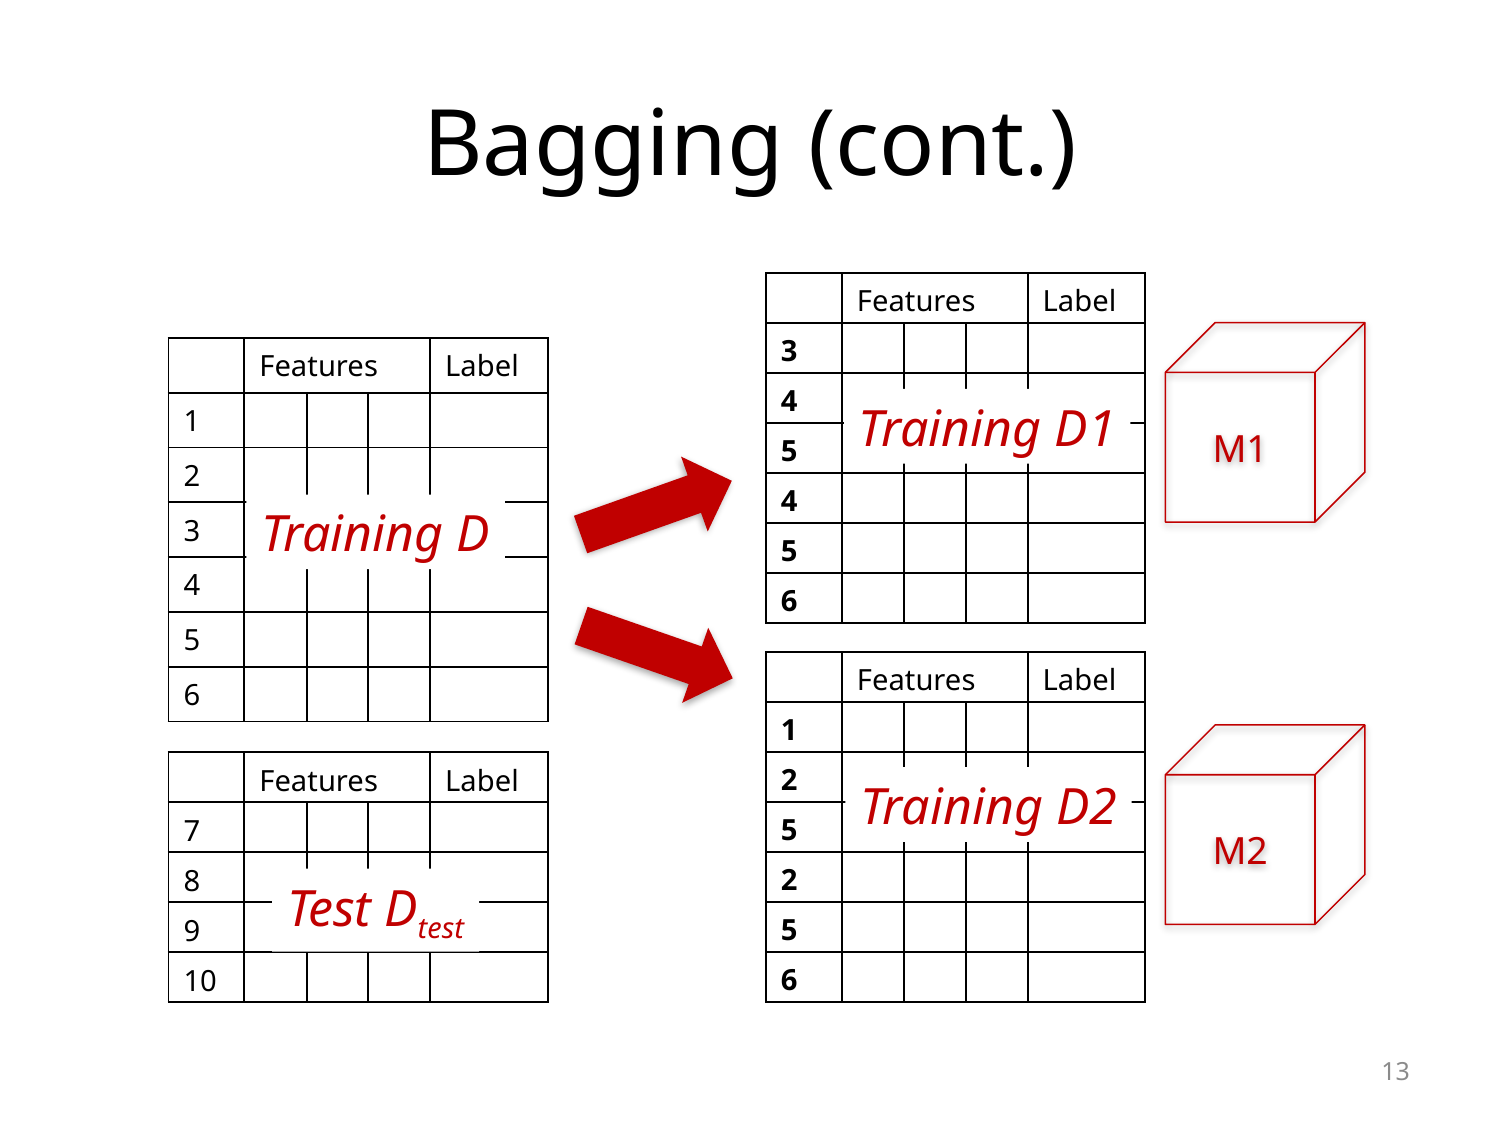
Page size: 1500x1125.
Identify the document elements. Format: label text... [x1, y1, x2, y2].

table_cell [245, 448, 306, 501]
table_header Label [431, 339, 547, 392]
table_cell 4 [767, 474, 841, 522]
table_cell [905, 953, 965, 1001]
table_cell [1170, 726, 1361, 773]
table_cell [308, 570, 367, 611]
table_header [169, 339, 243, 392]
table_cell [308, 953, 367, 1001]
table_cell 3 [169, 503, 243, 556]
table_cell [967, 474, 1027, 522]
table_header Label [1029, 653, 1144, 701]
text_box [573, 455, 733, 554]
table_cell [505, 503, 547, 556]
table_cell [245, 613, 306, 666]
table_cell [308, 668, 367, 721]
text_box M2 [1164, 724, 1366, 926]
table_cell [843, 753, 903, 801]
table_cell [967, 753, 1027, 767]
table_cell [843, 574, 903, 622]
table_header Label [1029, 274, 1144, 322]
table_cell [308, 448, 367, 494]
table_cell [431, 668, 547, 721]
table_cell [843, 853, 903, 901]
table_cell 5 [169, 613, 243, 666]
table_header [169, 753, 243, 801]
table_cell [905, 474, 965, 522]
table_cell [369, 668, 429, 721]
table_cell 10 [169, 953, 243, 1001]
text_box Training D2 [845, 767, 1132, 842]
table_cell [967, 374, 1027, 388]
table_cell [1029, 324, 1144, 372]
table_cell [843, 374, 903, 422]
table_cell [245, 953, 306, 1001]
table_cell [843, 953, 903, 1001]
table_cell 6 [767, 574, 841, 622]
table_header Label [431, 753, 547, 801]
table_cell [431, 558, 547, 611]
table_cell [308, 394, 367, 447]
table_cell [431, 613, 547, 666]
table_header [767, 274, 841, 322]
table_cell [905, 903, 965, 951]
table_cell [967, 842, 1027, 851]
table_cell 9 [169, 903, 243, 951]
table_cell [1029, 703, 1144, 751]
table_cell [1029, 574, 1144, 622]
table_cell [967, 464, 1027, 472]
table_cell 6 [169, 668, 243, 721]
table_cell 2 [169, 448, 243, 501]
table_cell [905, 842, 965, 851]
table_cell [431, 953, 547, 1001]
table_cell [905, 374, 965, 388]
table_cell [1029, 524, 1144, 572]
table_cell [308, 853, 367, 868]
table_cell 1 [169, 394, 243, 447]
table_cell 2 [767, 753, 841, 801]
table_cell [905, 753, 965, 767]
table_cell [431, 394, 547, 447]
table_cell 5 [767, 803, 841, 851]
table_cell [431, 853, 547, 901]
table_cell [245, 668, 306, 721]
table_cell [843, 324, 903, 372]
text_box Training D [246, 494, 505, 570]
table_cell 3 [767, 324, 841, 372]
table_cell 7 [169, 803, 243, 851]
table_cell [1029, 753, 1144, 801]
table_cell [245, 394, 306, 447]
table_cell [245, 803, 306, 851]
table_cell [369, 853, 429, 868]
table_cell [843, 524, 903, 572]
table_header Features [245, 753, 429, 801]
table_cell [245, 903, 272, 951]
table_cell [308, 803, 367, 851]
table_cell [1029, 853, 1144, 901]
table_cell [967, 903, 1027, 951]
table_cell [369, 953, 429, 1001]
table_cell [1029, 903, 1144, 951]
text_box M1 [1164, 321, 1366, 523]
table_cell 6 [767, 953, 841, 1001]
table_cell [431, 448, 547, 501]
table_cell [1029, 374, 1144, 422]
table_cell [431, 803, 547, 851]
table_cell [967, 524, 1027, 572]
table_cell 8 [169, 853, 243, 901]
table_cell [1169, 324, 1361, 371]
text_box Test Dtest [272, 868, 480, 952]
table_cell [843, 424, 903, 472]
table_cell [967, 853, 1027, 901]
slide_number 13 [1074, 1042, 1425, 1103]
table_cell [905, 464, 965, 472]
table_cell 1 [767, 703, 841, 751]
table_cell [369, 570, 429, 611]
table_cell [843, 803, 903, 851]
table_cell [905, 324, 965, 372]
table_cell [480, 903, 547, 951]
table_cell [1029, 953, 1144, 1001]
text_box Training D1 [844, 388, 1131, 464]
title Bagging (cont.) [75, 45, 1425, 233]
table_cell 5 [767, 903, 841, 951]
table_cell 5 [767, 424, 841, 472]
table_cell [967, 953, 1027, 1001]
table_cell [843, 474, 903, 522]
table_cell [967, 703, 1027, 751]
text_box [573, 606, 734, 704]
table_cell [967, 324, 1027, 372]
table_cell [369, 394, 429, 447]
table_header Features [843, 274, 1027, 322]
table_cell [245, 853, 306, 901]
table_cell [245, 558, 306, 611]
table_cell 4 [767, 374, 841, 422]
table_cell [905, 524, 965, 572]
table_cell [843, 703, 903, 751]
table_cell [1029, 424, 1144, 472]
table_cell [905, 703, 965, 751]
table_cell 5 [767, 524, 841, 572]
table_header Features [843, 653, 1027, 701]
table_cell [369, 613, 429, 666]
table_cell [369, 803, 429, 851]
table_cell [308, 613, 367, 666]
table_cell [1029, 803, 1144, 851]
table_cell [967, 574, 1027, 622]
table_header Features [245, 339, 429, 392]
table_cell [905, 574, 965, 622]
table_cell [905, 853, 965, 901]
table_cell [1029, 474, 1144, 522]
table_cell [369, 448, 429, 494]
table_header [767, 653, 841, 701]
table_cell [843, 903, 903, 951]
table_cell 2 [767, 853, 841, 901]
table_cell 4 [169, 558, 243, 611]
